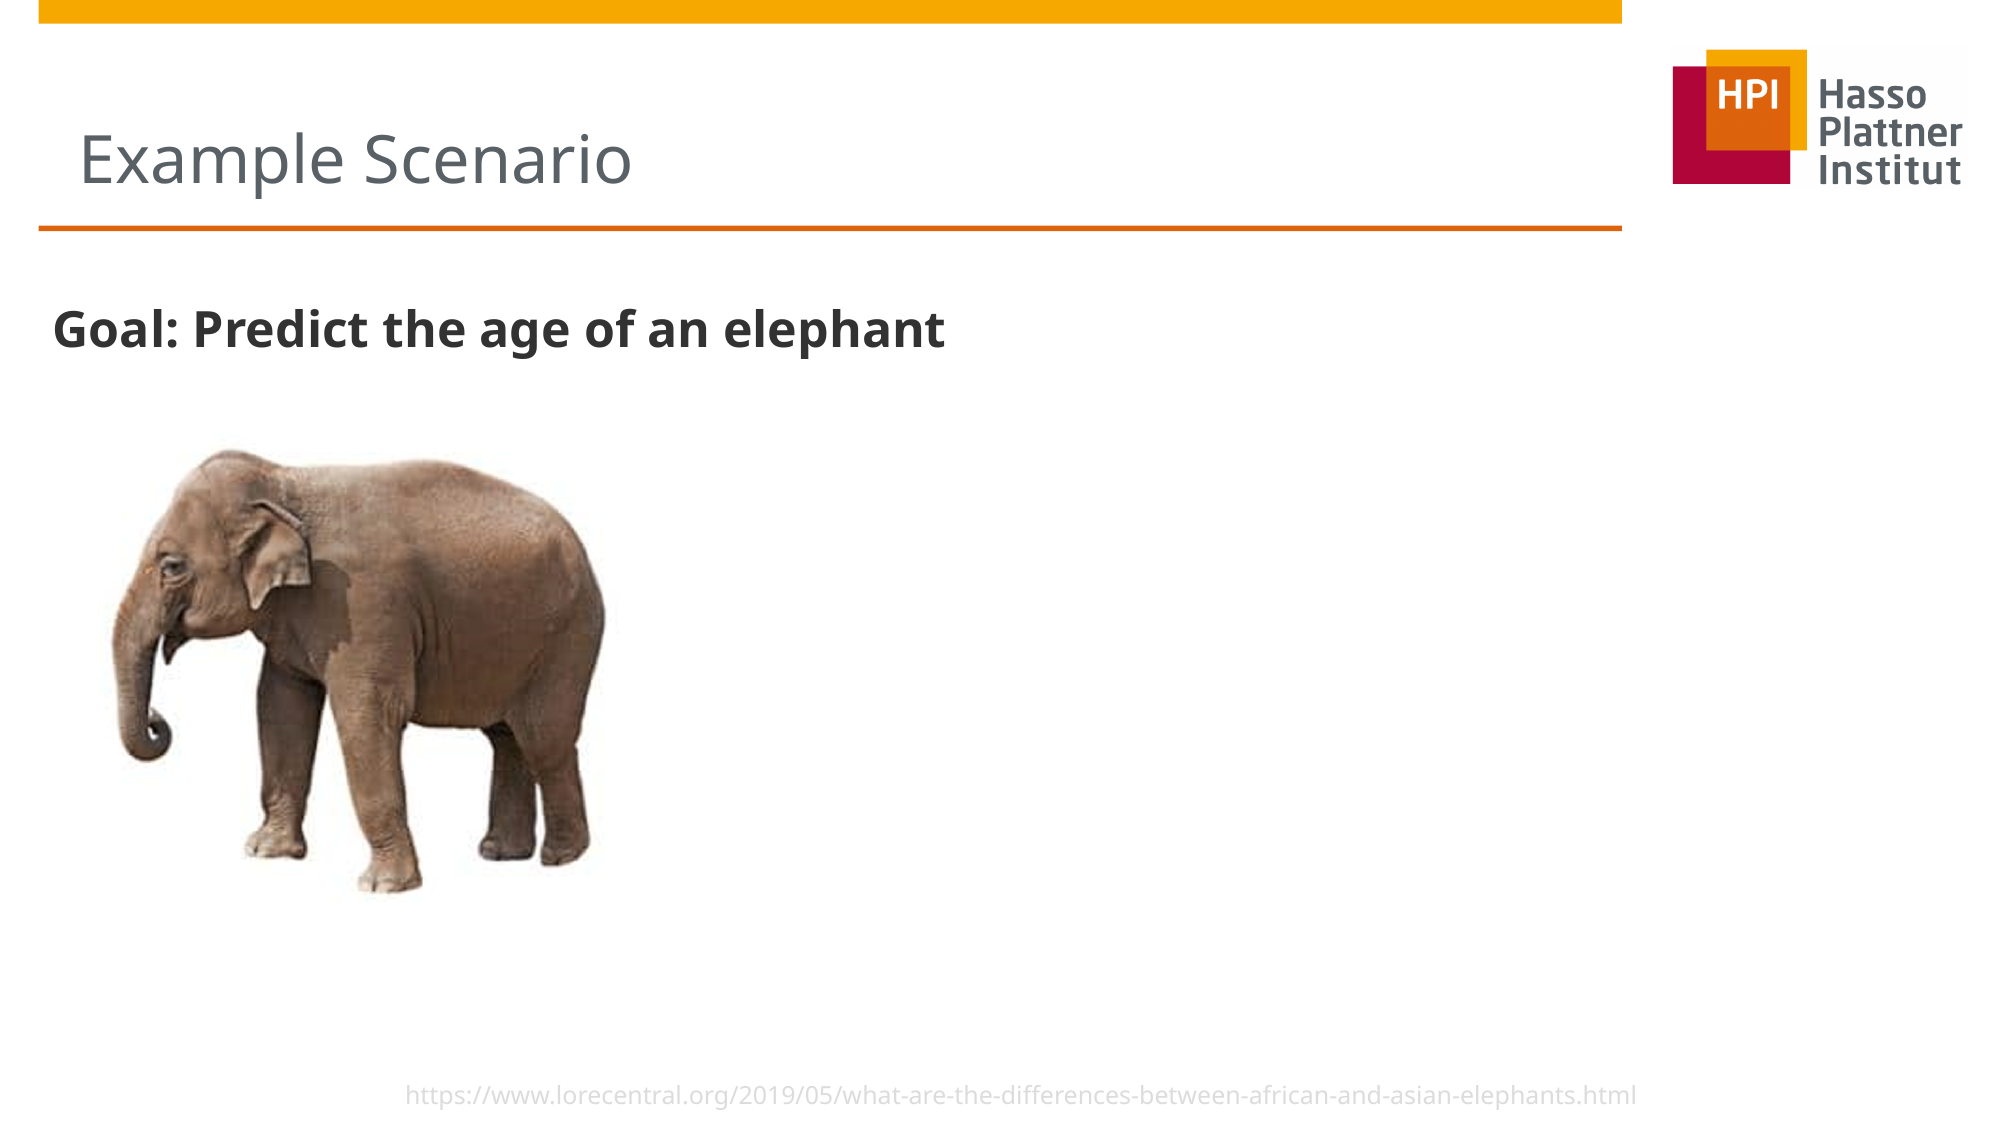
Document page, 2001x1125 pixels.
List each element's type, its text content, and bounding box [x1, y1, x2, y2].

picture [98, 432, 641, 905]
picture [1669, 44, 1969, 189]
title Example Scenario [78, 23, 1583, 227]
text_box Goal: Predict the age of an elephant [52, 297, 1227, 369]
text_box https://www.lorecentral.org/2019/05/what-are-the-differences-between-african-and-asian-elephants.html [405, 1079, 2000, 1105]
